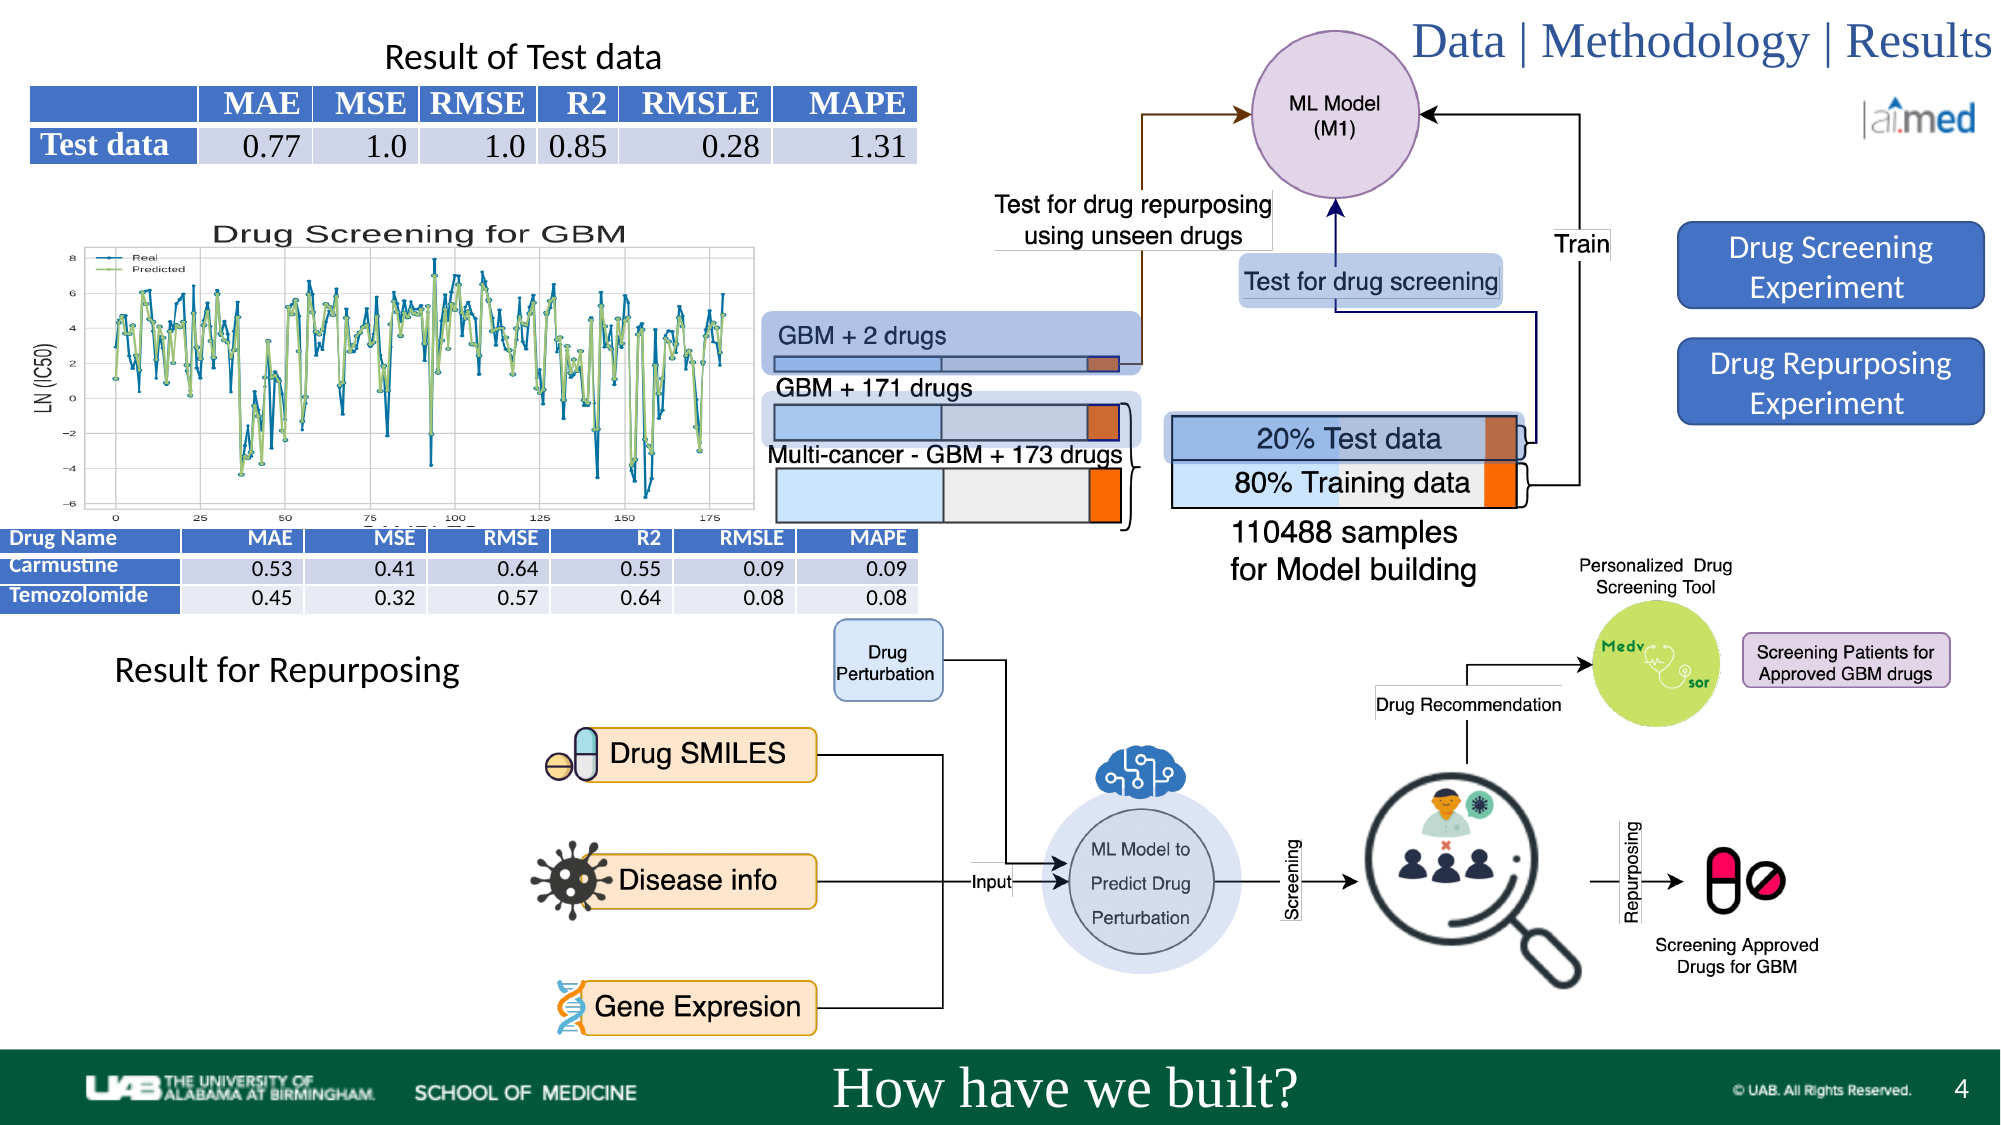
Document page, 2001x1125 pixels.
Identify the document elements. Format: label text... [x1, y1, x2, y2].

table_cell 0.85 [538, 128, 618, 164]
text_box How have we built? [817, 1054, 1407, 1125]
table_header Drug Name [0, 529, 180, 553]
table_cell Carmustine [0, 559, 180, 584]
table_cell 0.64 [428, 559, 508, 584]
table_cell 0.41 [305, 559, 426, 584]
table_header MSE [305, 542, 426, 553]
table_cell 0.32 [305, 586, 426, 614]
text_box Data | Methodology | Results [1396, 0, 2000, 75]
table_cell 1.0 [313, 128, 418, 164]
text_box Result for Repurposing [99, 637, 508, 698]
table_cell 0.77 [199, 128, 312, 164]
slide_number 4 [1534, 1056, 1985, 1117]
table_header MAE [182, 542, 303, 553]
table_header MAE [199, 86, 312, 122]
table_cell 0.57 [428, 586, 508, 614]
table_cell Temozolomide [0, 586, 180, 614]
picture [0, 0, 2001, 1125]
table_cell Test data [30, 128, 197, 164]
text_box Result of Test data [369, 24, 742, 85]
table_header RMSLE [619, 86, 742, 122]
table_header MSE [313, 86, 418, 122]
table_cell 0.28 [619, 128, 742, 164]
text_box Drug Screening Experiment [1677, 221, 1986, 310]
text_box Drug Repurposing Experiment [1677, 337, 1986, 426]
table_header RMSE [428, 542, 508, 553]
table_cell 1.0 [420, 128, 536, 164]
table_cell 0.53 [182, 559, 303, 584]
table_header R2 [538, 86, 618, 122]
table_header RMSE [420, 86, 536, 122]
table_cell 0.45 [182, 586, 303, 614]
table_header [30, 86, 197, 122]
